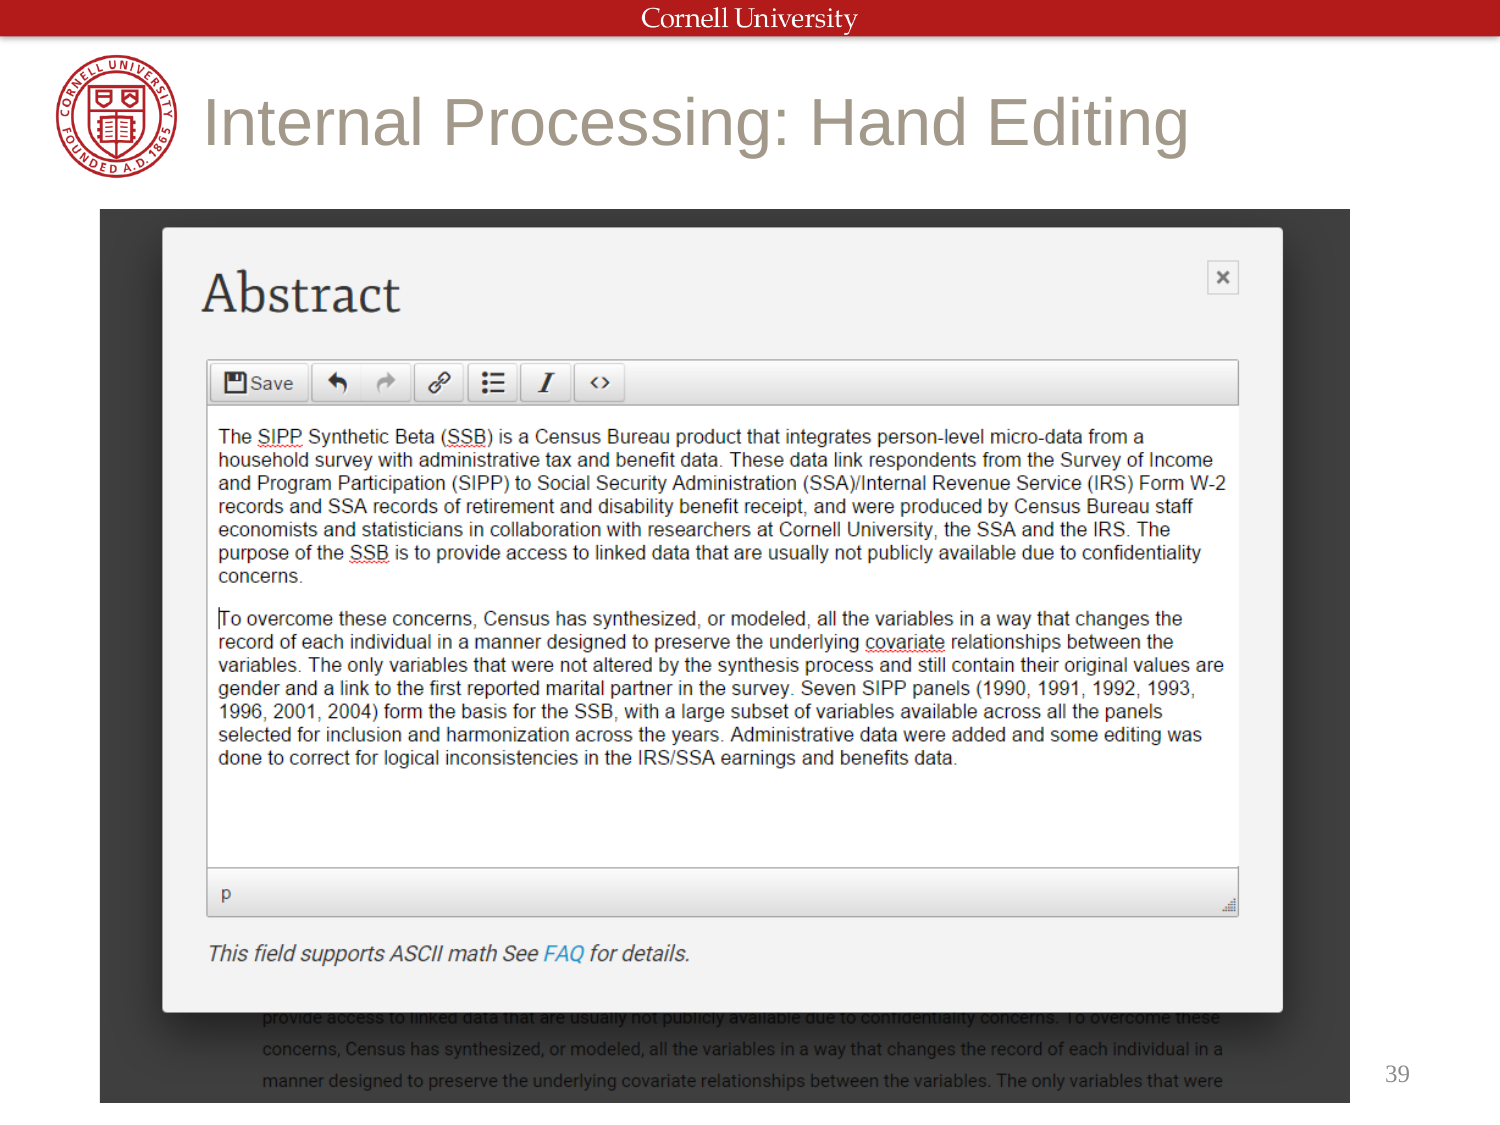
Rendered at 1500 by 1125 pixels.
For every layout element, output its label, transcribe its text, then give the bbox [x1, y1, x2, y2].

title Internal Processing: Hand Editing [187, 62, 1500, 175]
picture [635, 0, 858, 60]
picture [99, 209, 1351, 1103]
slide_number 39 [1354, 1042, 1425, 1103]
picture [50, 50, 195, 183]
